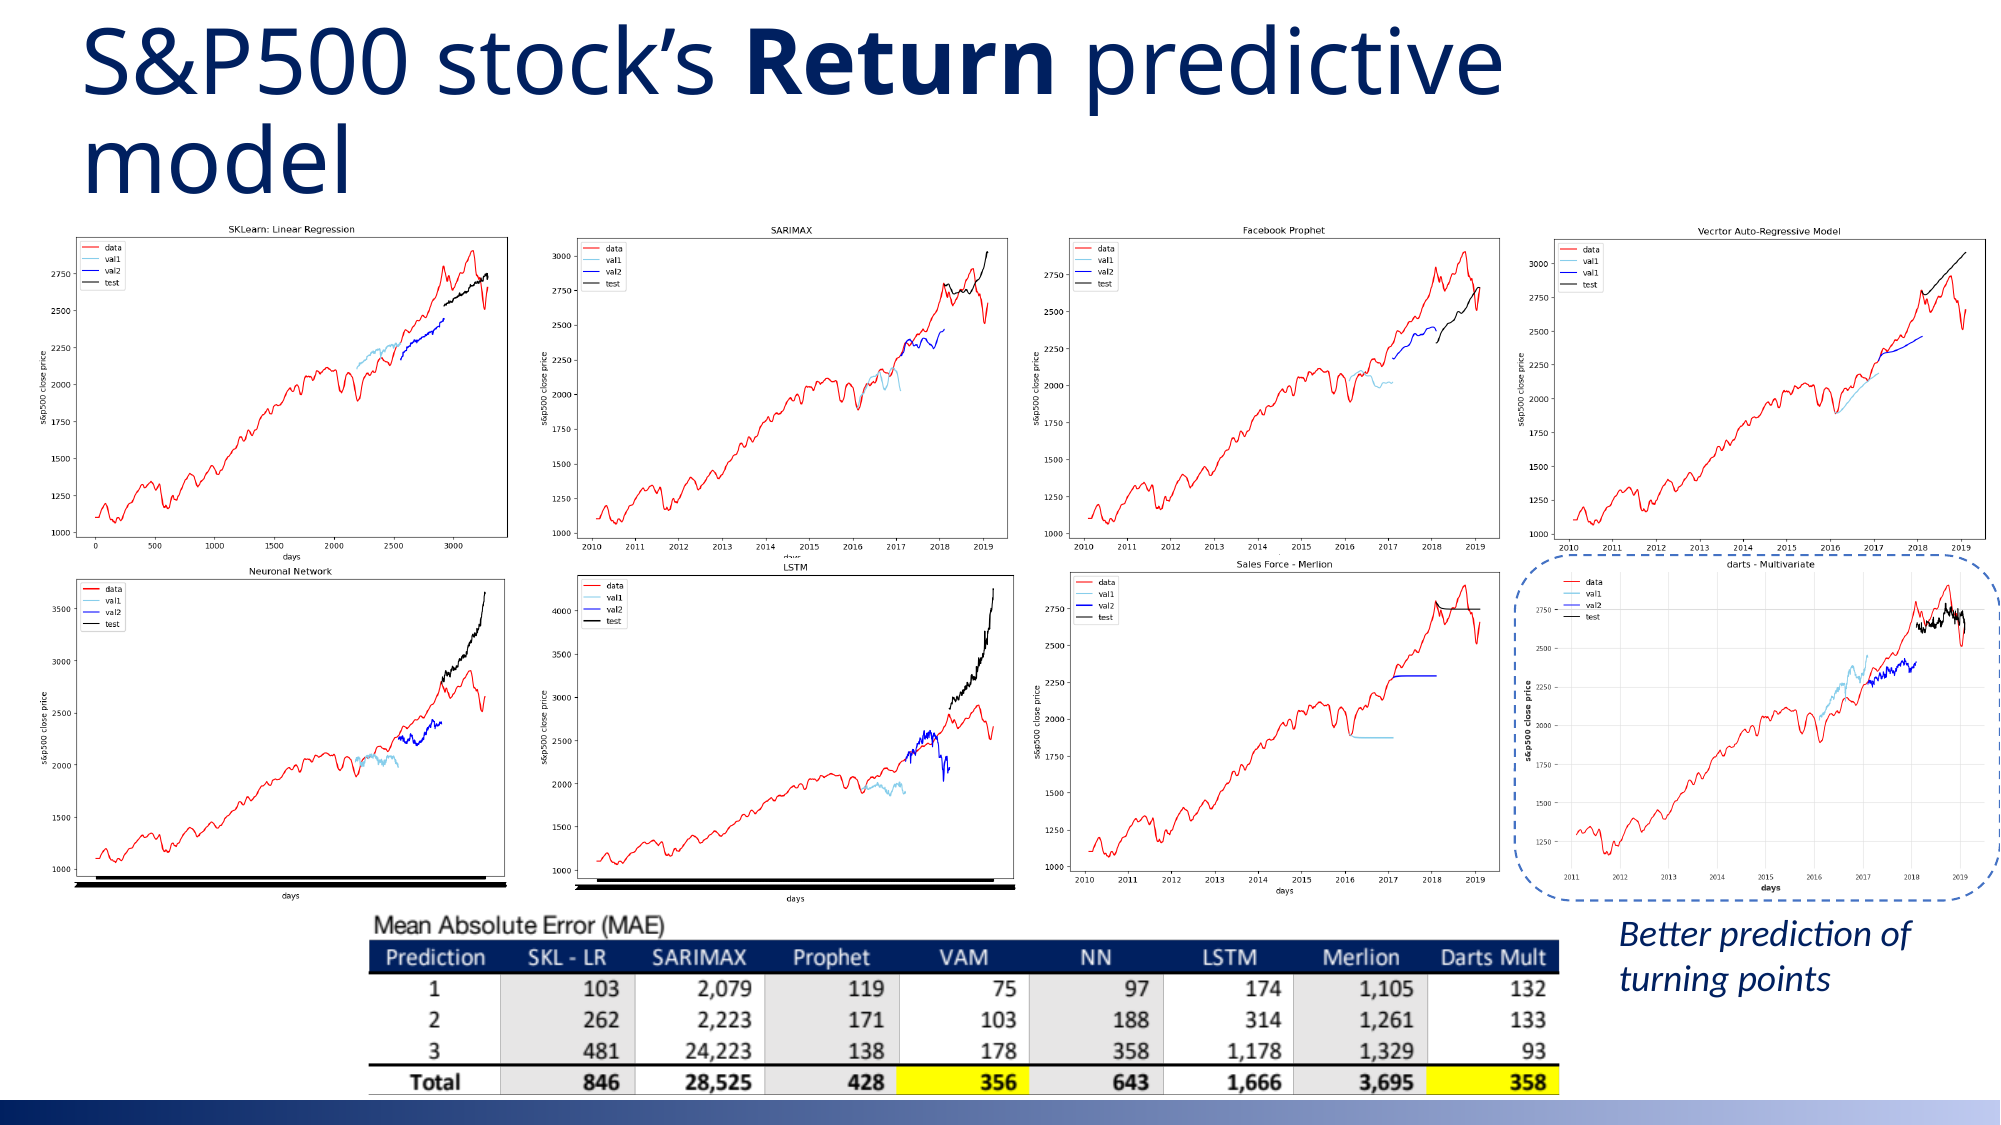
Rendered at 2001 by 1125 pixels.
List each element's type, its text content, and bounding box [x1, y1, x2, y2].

picture [34, 220, 512, 905]
picture [1027, 221, 1504, 900]
text_box [1549, 897, 1963, 902]
text_box [1989, 577, 2000, 879]
title S&P500 stock’s Return predictive model [66, 5, 1792, 223]
picture [1512, 222, 1990, 897]
text_box Better prediction of turning points [1603, 901, 2000, 1006]
text_box [1513, 590, 1519, 868]
picture [368, 909, 1560, 1095]
picture [535, 221, 1021, 908]
text_box [0, 1099, 2000, 1125]
